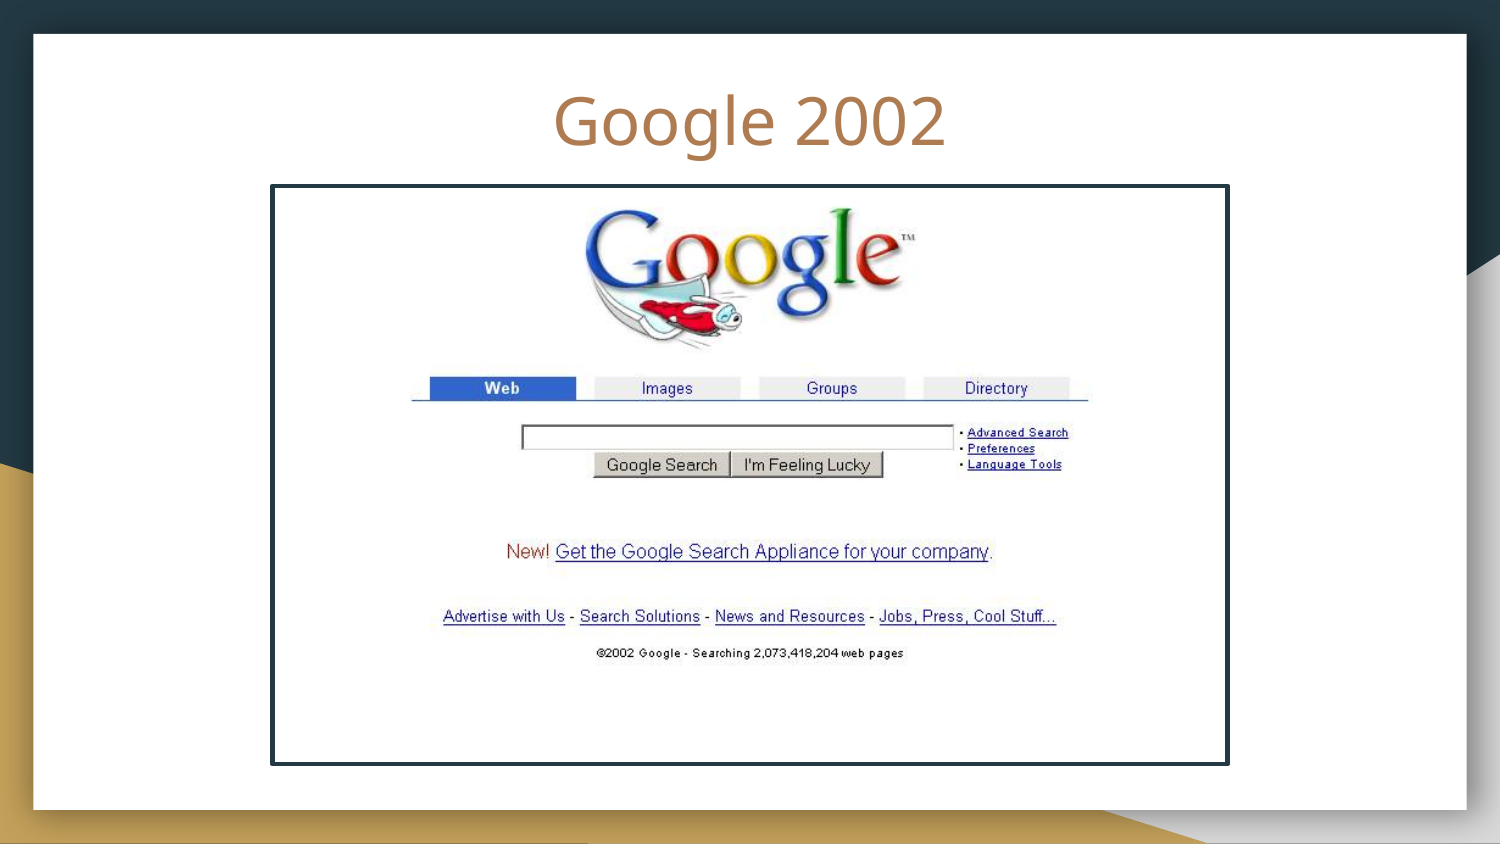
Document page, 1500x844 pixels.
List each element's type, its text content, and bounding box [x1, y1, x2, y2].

picture [274, 187, 1226, 762]
title Google 2002 [134, 63, 1366, 221]
